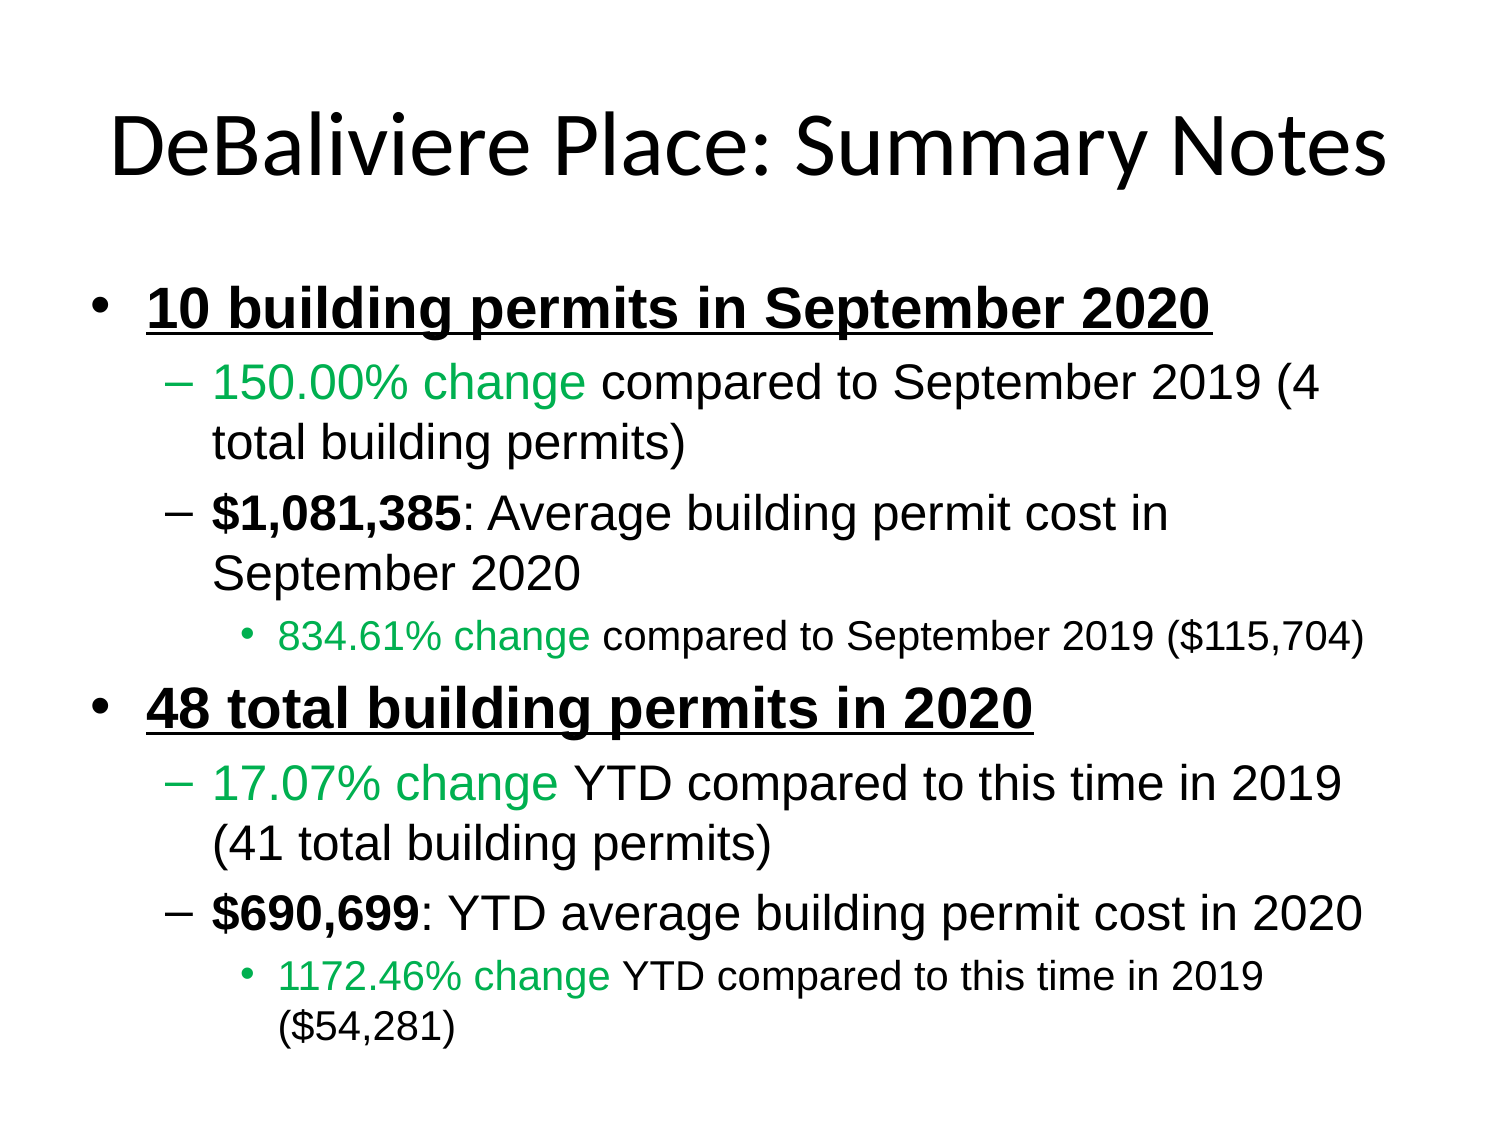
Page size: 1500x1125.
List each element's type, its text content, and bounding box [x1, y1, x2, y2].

list 10 building permits in September 2020 150.00% change compared to September 2019 (4 total building permits) $1,081,385: Average building permit cost in September 2020 834.61% change compared to September 2019 ($115,704) 48 total building permits in 2020 17.07% change YTD compared to this time in 2019 (41 total building permits) $690,699: YTD average building permit cost in 2020 1172.46% change YTD compared to this time in 2019 ($54,281) [75, 262, 1425, 1005]
title DeBaliviere Place: Summary Notes [75, 45, 1425, 233]
